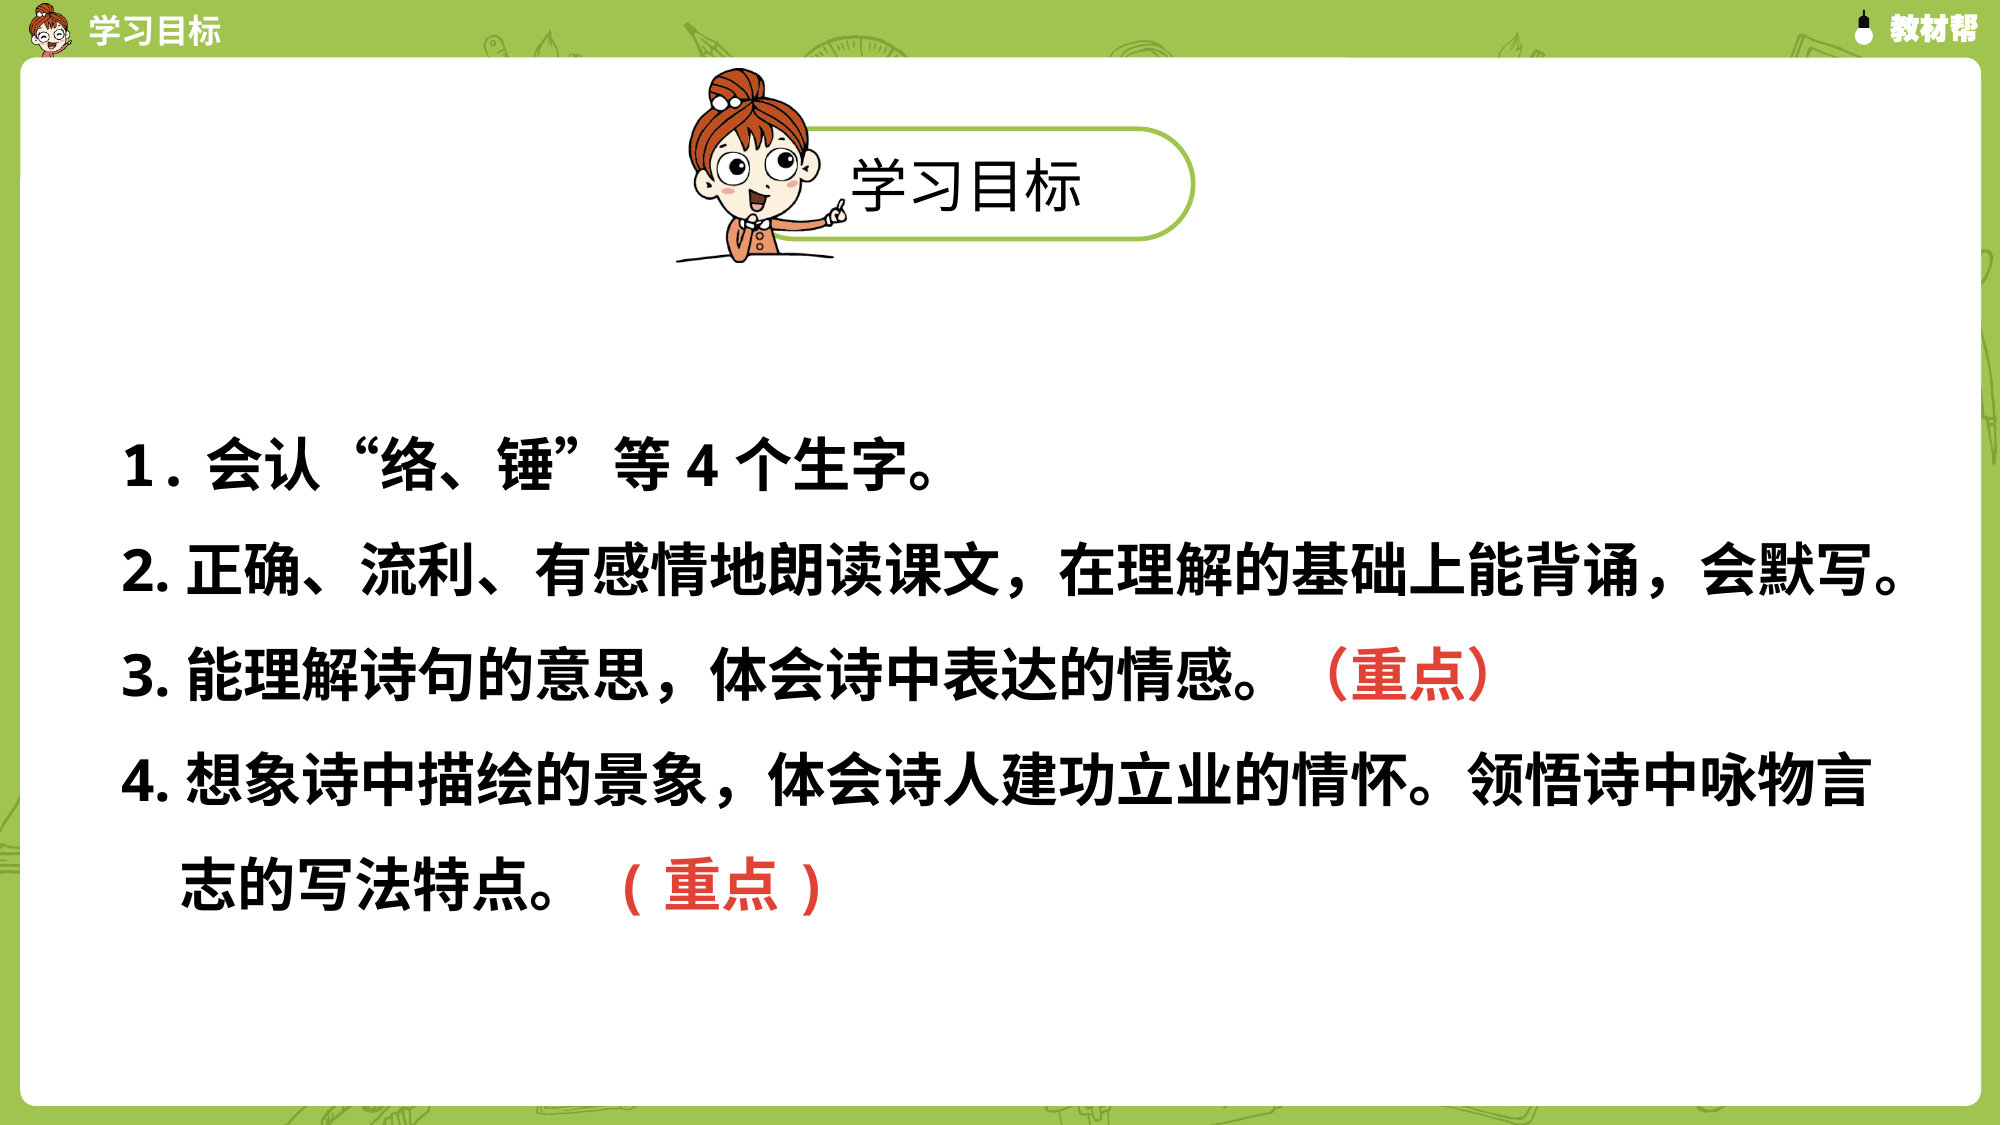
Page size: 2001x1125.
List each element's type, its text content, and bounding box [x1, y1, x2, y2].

text_box 1.会认“络、锤”等4个生字。 2.正确、流利、有感情地朗读课文，在理解的基础上能背诵，会默写。 3.能理解诗句的意思，体会诗中表达的情感。（重点） 4.想象诗中描绘的景象，体会诗人建功立业的情怀。领悟诗中咏物言志的写法特点。 (重点) [106, 385, 1915, 926]
picture [29, 3, 72, 58]
text_box 学习目标 [847, 127, 1195, 241]
picture [676, 67, 847, 263]
